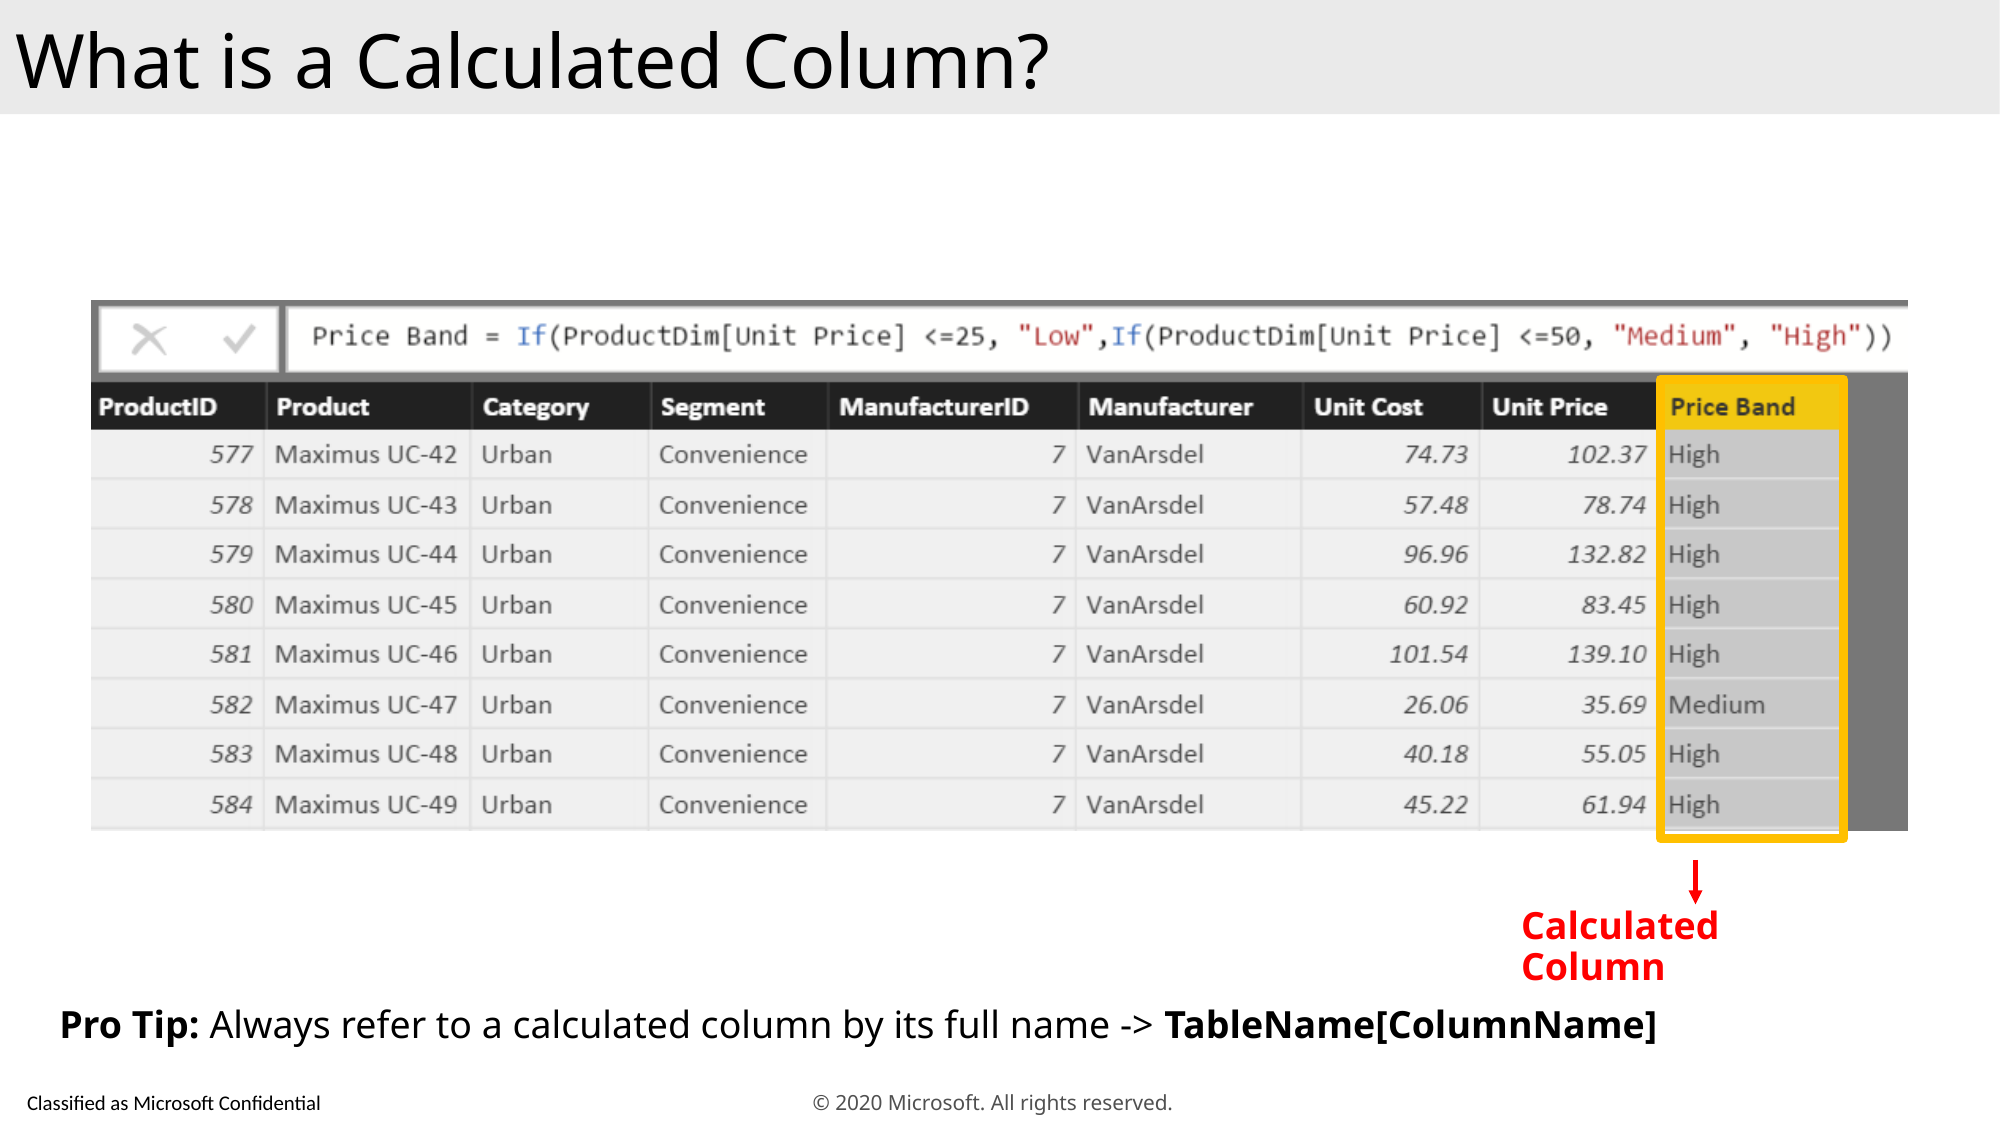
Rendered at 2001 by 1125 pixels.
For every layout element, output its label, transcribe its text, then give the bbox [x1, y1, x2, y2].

picture [91, 300, 1909, 831]
text_box Calculated Column [1490, 883, 1900, 1013]
text_box Pro Tip: Always refer to a calculated column by its full name -> TableName[ColumnName] [44, 999, 1936, 1055]
text_box [0, 0, 2000, 115]
text_box [1660, 831, 1844, 839]
footer © 2020 Microsoft. All rights reserved. [663, 1084, 1338, 1122]
title What is a Calculated Column? [0, 6, 1879, 209]
